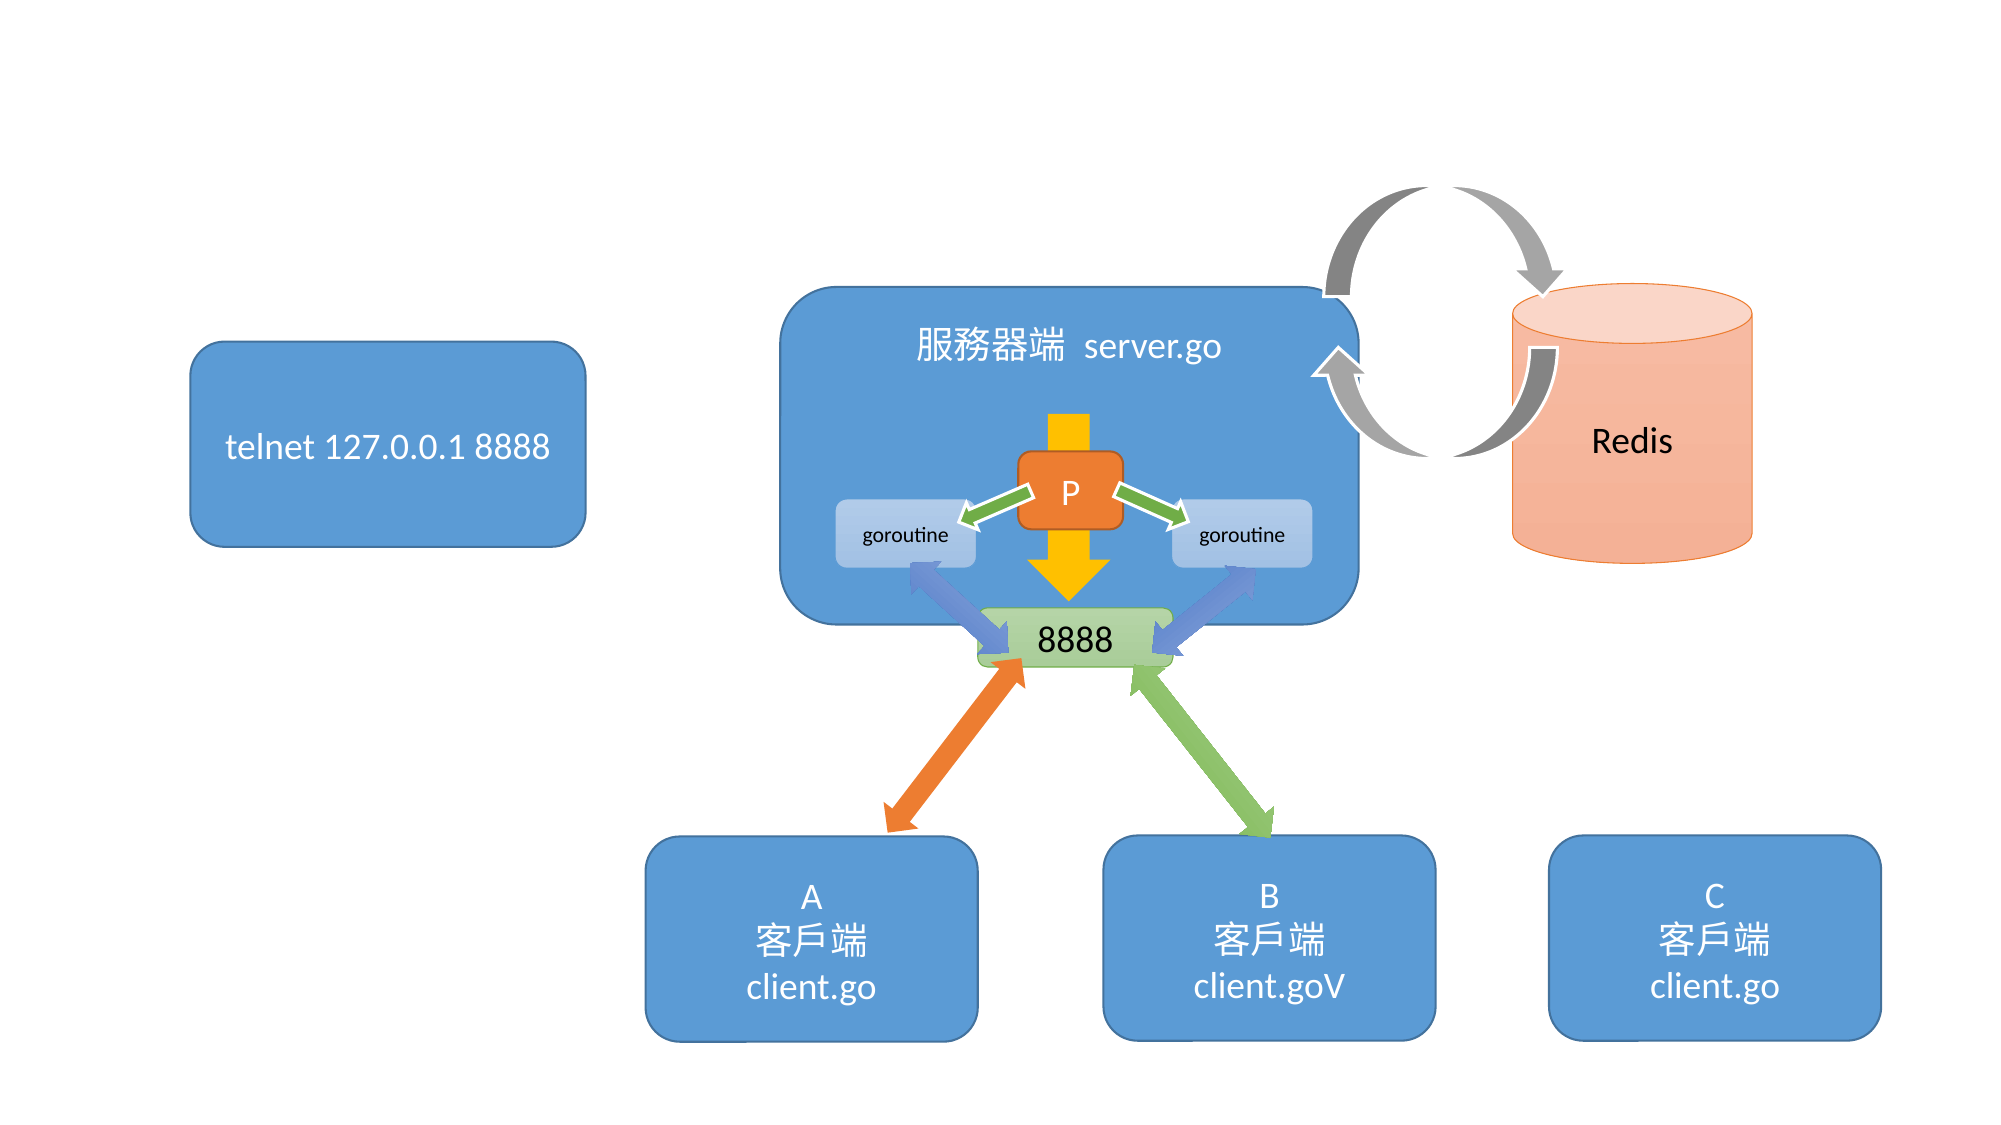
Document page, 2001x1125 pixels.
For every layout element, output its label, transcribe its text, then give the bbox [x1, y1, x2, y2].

text_box goroutine [834, 498, 977, 569]
text_box [1310, 345, 1559, 461]
text_box 服務器端 server.go [779, 285, 1360, 626]
text_box C 客戶端 client.go [1547, 834, 1883, 1042]
text_box telnet 127.0.0.1 8888 [189, 340, 587, 548]
text_box [1152, 565, 1256, 656]
text_box goroutine [1171, 498, 1314, 569]
text_box [1130, 664, 1274, 838]
text_box [1047, 413, 1090, 450]
text_box [956, 482, 1036, 533]
text_box [883, 658, 1026, 833]
text_box [1026, 531, 1111, 602]
text_box [1322, 183, 1571, 299]
text_box B 客戶端 client.goV [1102, 834, 1437, 1042]
text_box [909, 561, 1009, 655]
text_box A 客戶端 client.go [644, 835, 979, 1043]
text_box Redis [1512, 282, 1753, 564]
text_box [1111, 480, 1191, 533]
text_box 8888 [977, 607, 1174, 668]
text_box P [1017, 450, 1125, 531]
